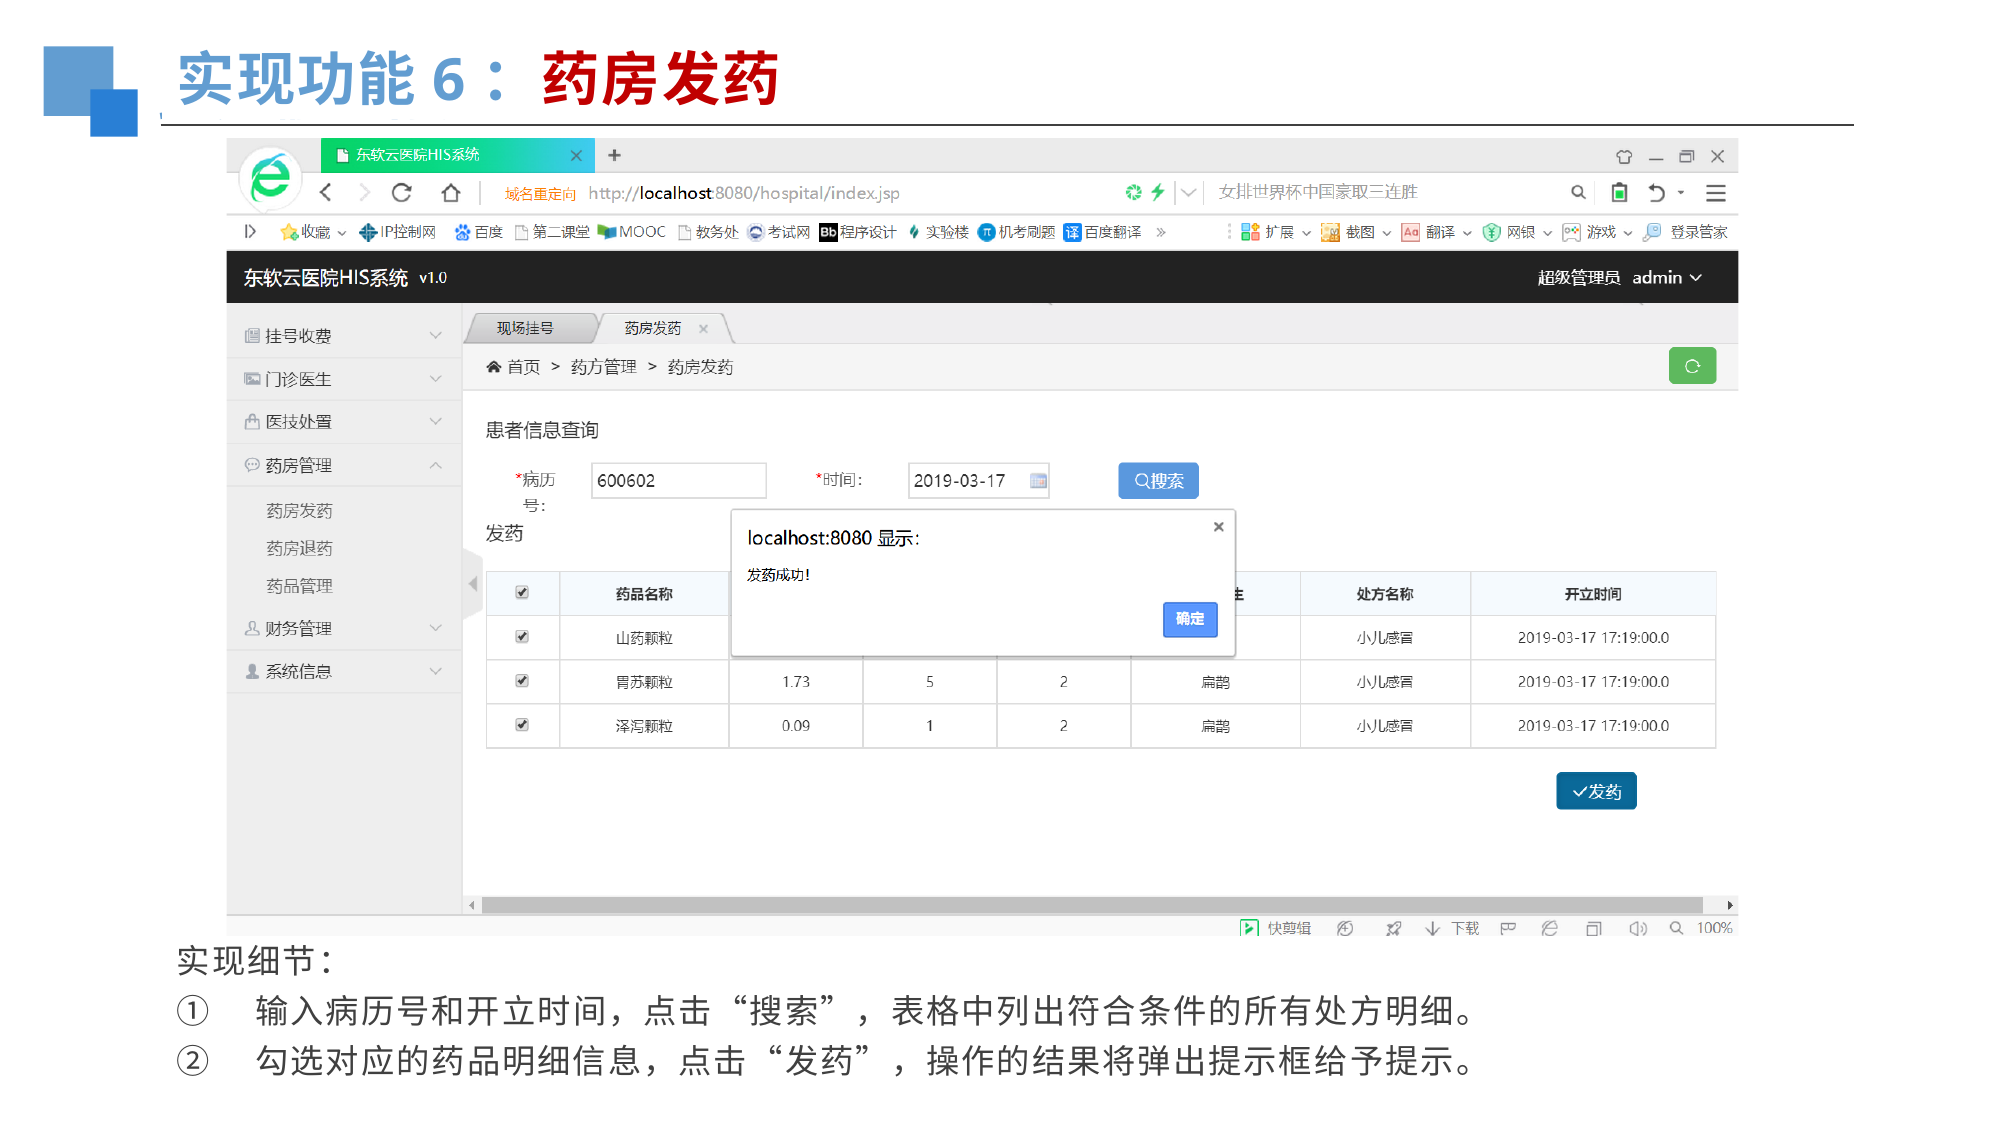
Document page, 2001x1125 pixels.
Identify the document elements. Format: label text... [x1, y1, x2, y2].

picture [226, 138, 1739, 936]
text_box 实现功能6：药房发药 [162, 34, 965, 120]
text_box 实现细节： ① 输入病历号和开立时间，点击“搜索”，表格中列出符合条件的所有处方明细。 ② 勾选对应的药品明细信息，点击“发药”，操作的结果将弹出提示框给予提示。 [162, 923, 1713, 1088]
